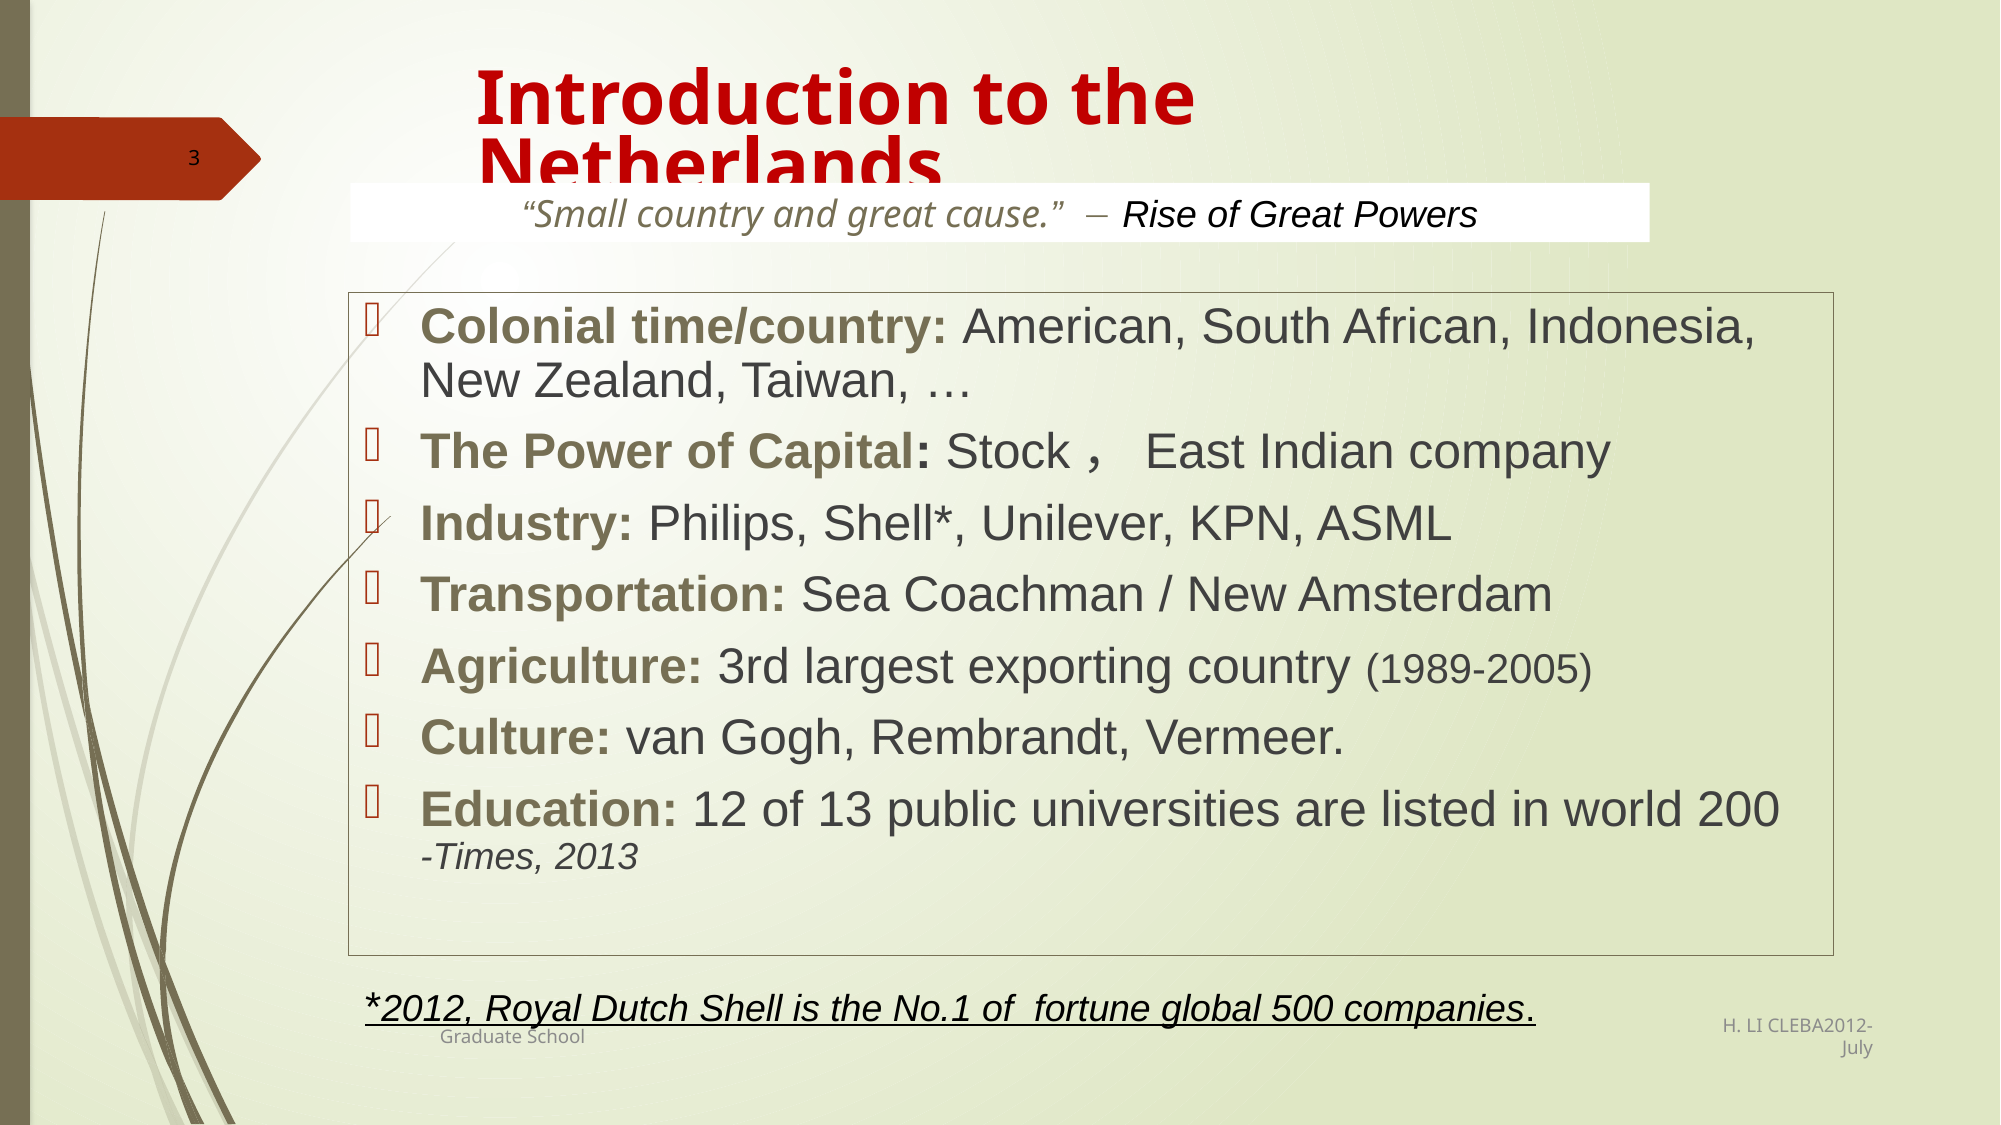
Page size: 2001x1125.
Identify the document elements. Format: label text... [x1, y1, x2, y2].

list Colonial time/country: American, South African, Indonesia, New Zealand, Taiwan, … The Power of Capital: Stock，East Indian company Industry: Philips, Shell*, Unilever, KPN, ASML Transportation: Sea Coachman / New Amsterdam Agriculture: 3rd largest exporting country (1989-2005) Culture: van Gogh, Rembrandt, Vermeer. Education: 12 of 13 public universities are listed in world 200 -Times, 2013 [348, 292, 1834, 956]
footer Graduate School [424, 1006, 1675, 1067]
slide_number H. LI CLEBA2012-July [1699, 1005, 1888, 1067]
slide_number 3 [87, 129, 216, 190]
text_box *2012, Royal Dutch Shell is the No.1 of fortune global 500 companies. [350, 972, 1638, 1038]
title Introduction to the Netherlands [461, 63, 1650, 170]
text_box “Small country and great cause.”  Rise of Great Powers [350, 182, 1650, 243]
